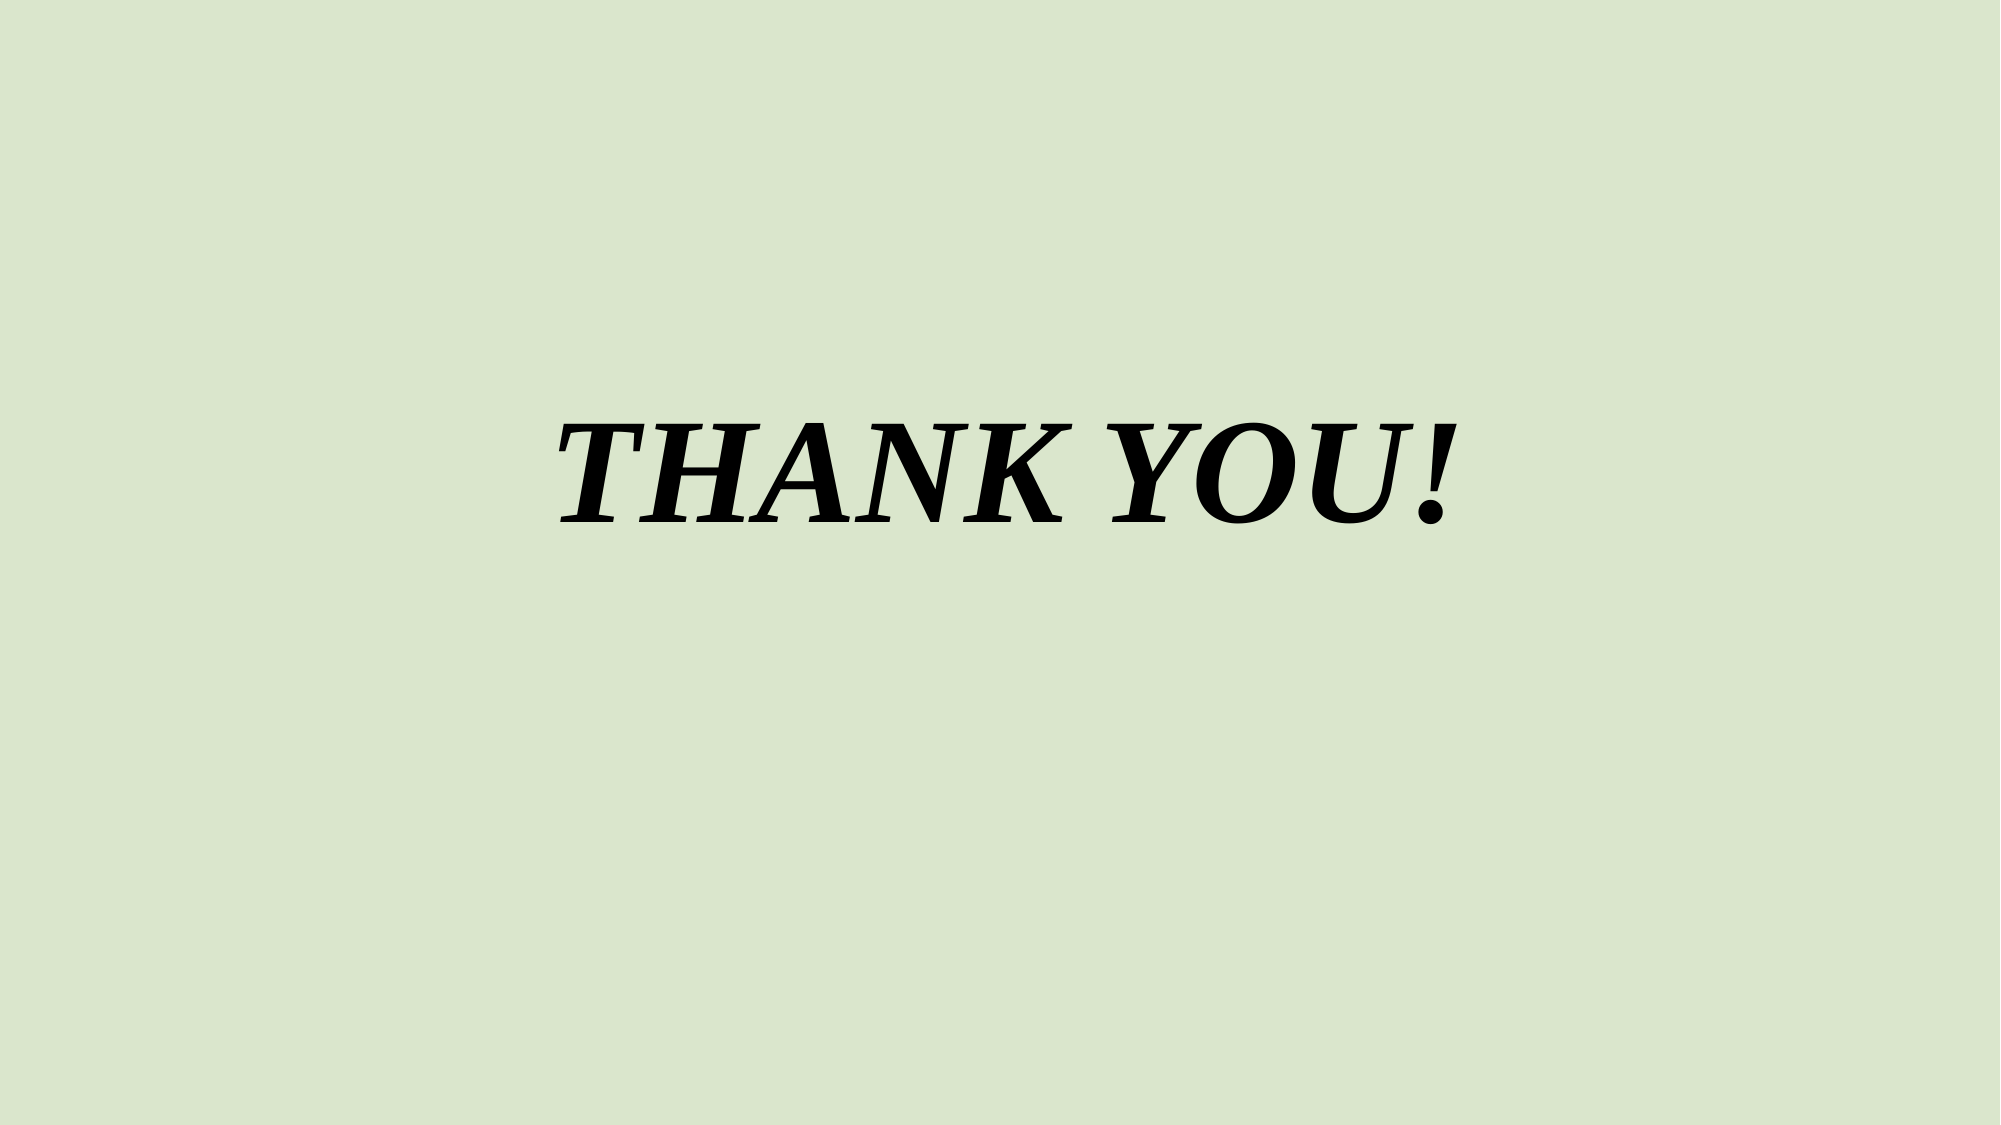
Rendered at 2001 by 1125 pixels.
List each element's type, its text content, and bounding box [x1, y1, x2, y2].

text_box THANK YOU! [533, 365, 1616, 561]
